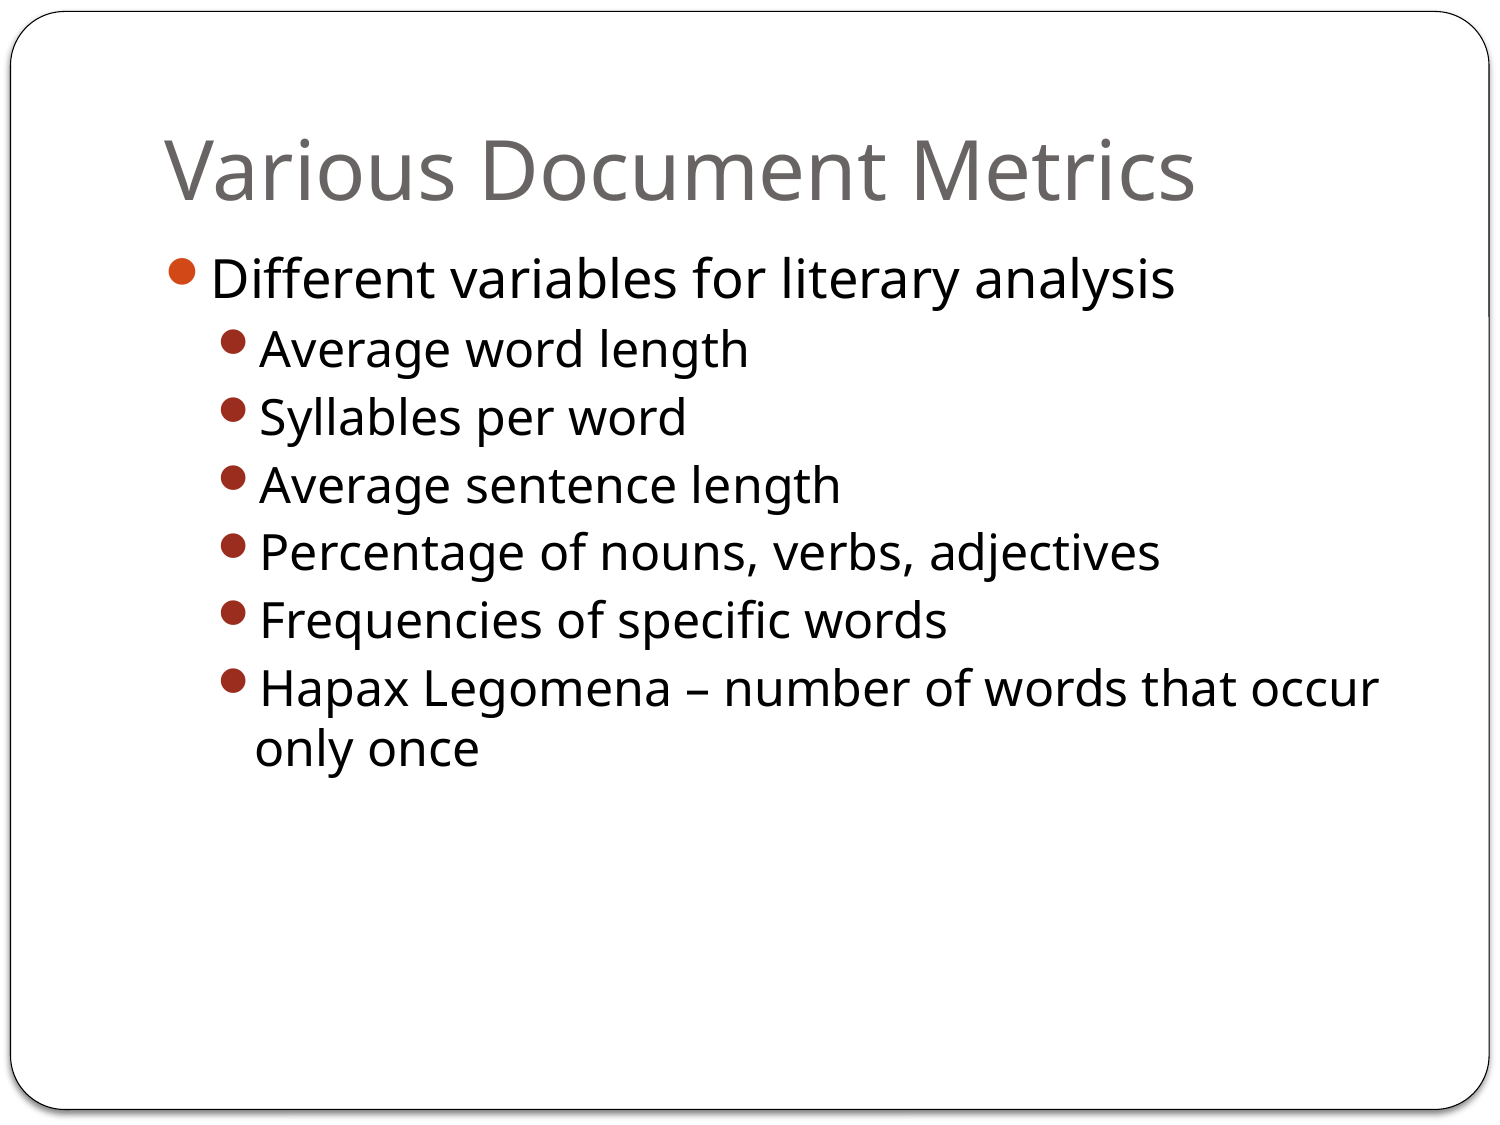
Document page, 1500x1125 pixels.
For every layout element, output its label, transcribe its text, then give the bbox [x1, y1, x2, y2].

title Various Document Metrics [150, 45, 1425, 233]
list Different variables for literary analysis Average word length Syllables per word Average sentence length Percentage of nouns, verbs, adjectives Frequencies of specific words Hapax Legomena – number of words that occur only once [150, 237, 1425, 988]
